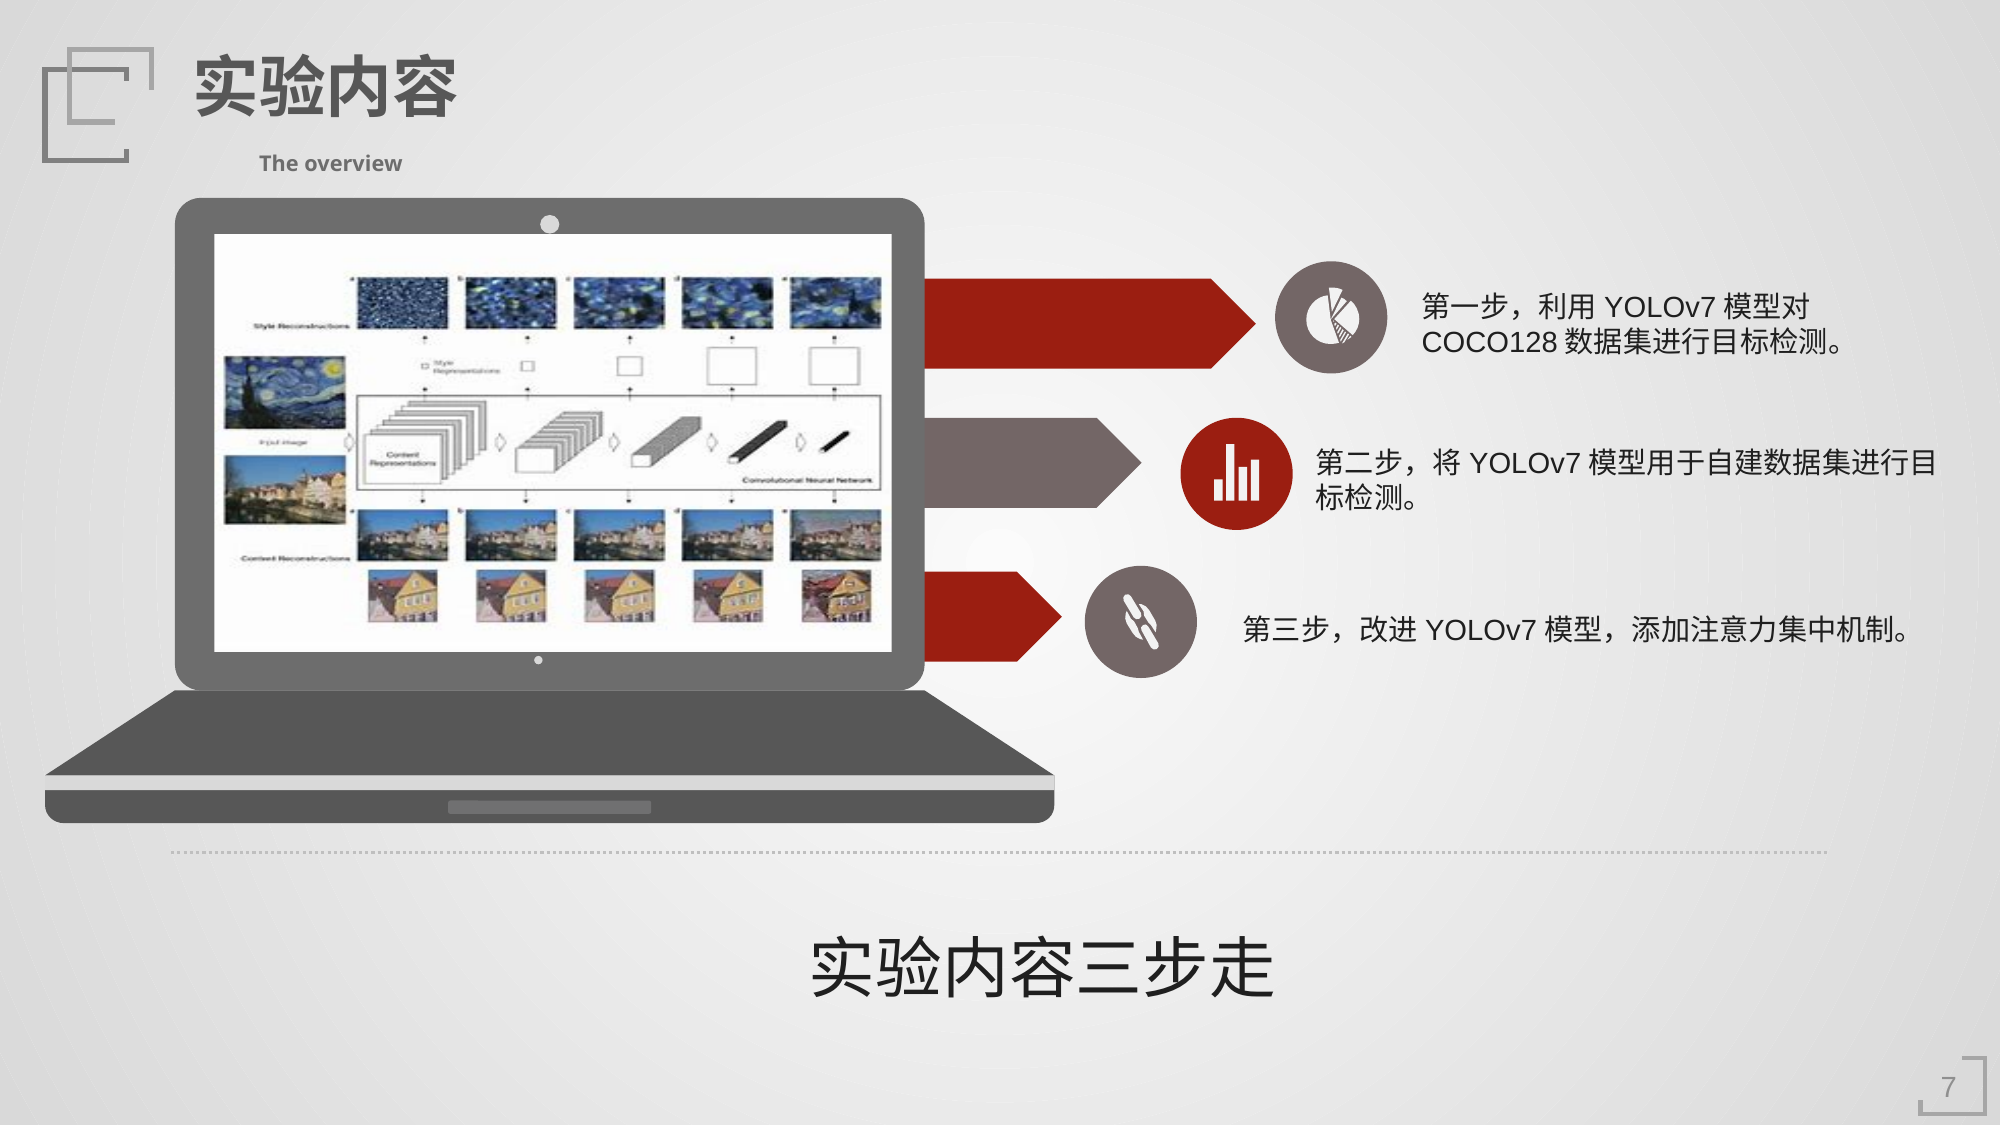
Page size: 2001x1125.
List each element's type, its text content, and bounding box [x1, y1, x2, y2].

text_box 第二步，将YOLOv7模型用于自建数据集进行目标检测。 [1300, 437, 1955, 523]
text_box [1055, 416, 1144, 509]
text_box The overview [141, 125, 521, 185]
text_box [1084, 565, 1197, 678]
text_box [45, 196, 1055, 825]
text_box [1055, 608, 1064, 625]
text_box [1275, 261, 1388, 374]
text_box 第一步，利用YOLOv7模型对COCO128数据集进行目标检测。 [1406, 280, 1955, 366]
text_box 第三步，改进YOLOv7模型，添加注意力集中机制。 [1227, 603, 1927, 654]
text_box [1055, 277, 1258, 370]
text_box 实验内容 [177, 36, 475, 125]
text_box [1180, 417, 1293, 530]
text_box 实验内容三步走 [283, 902, 1802, 1013]
